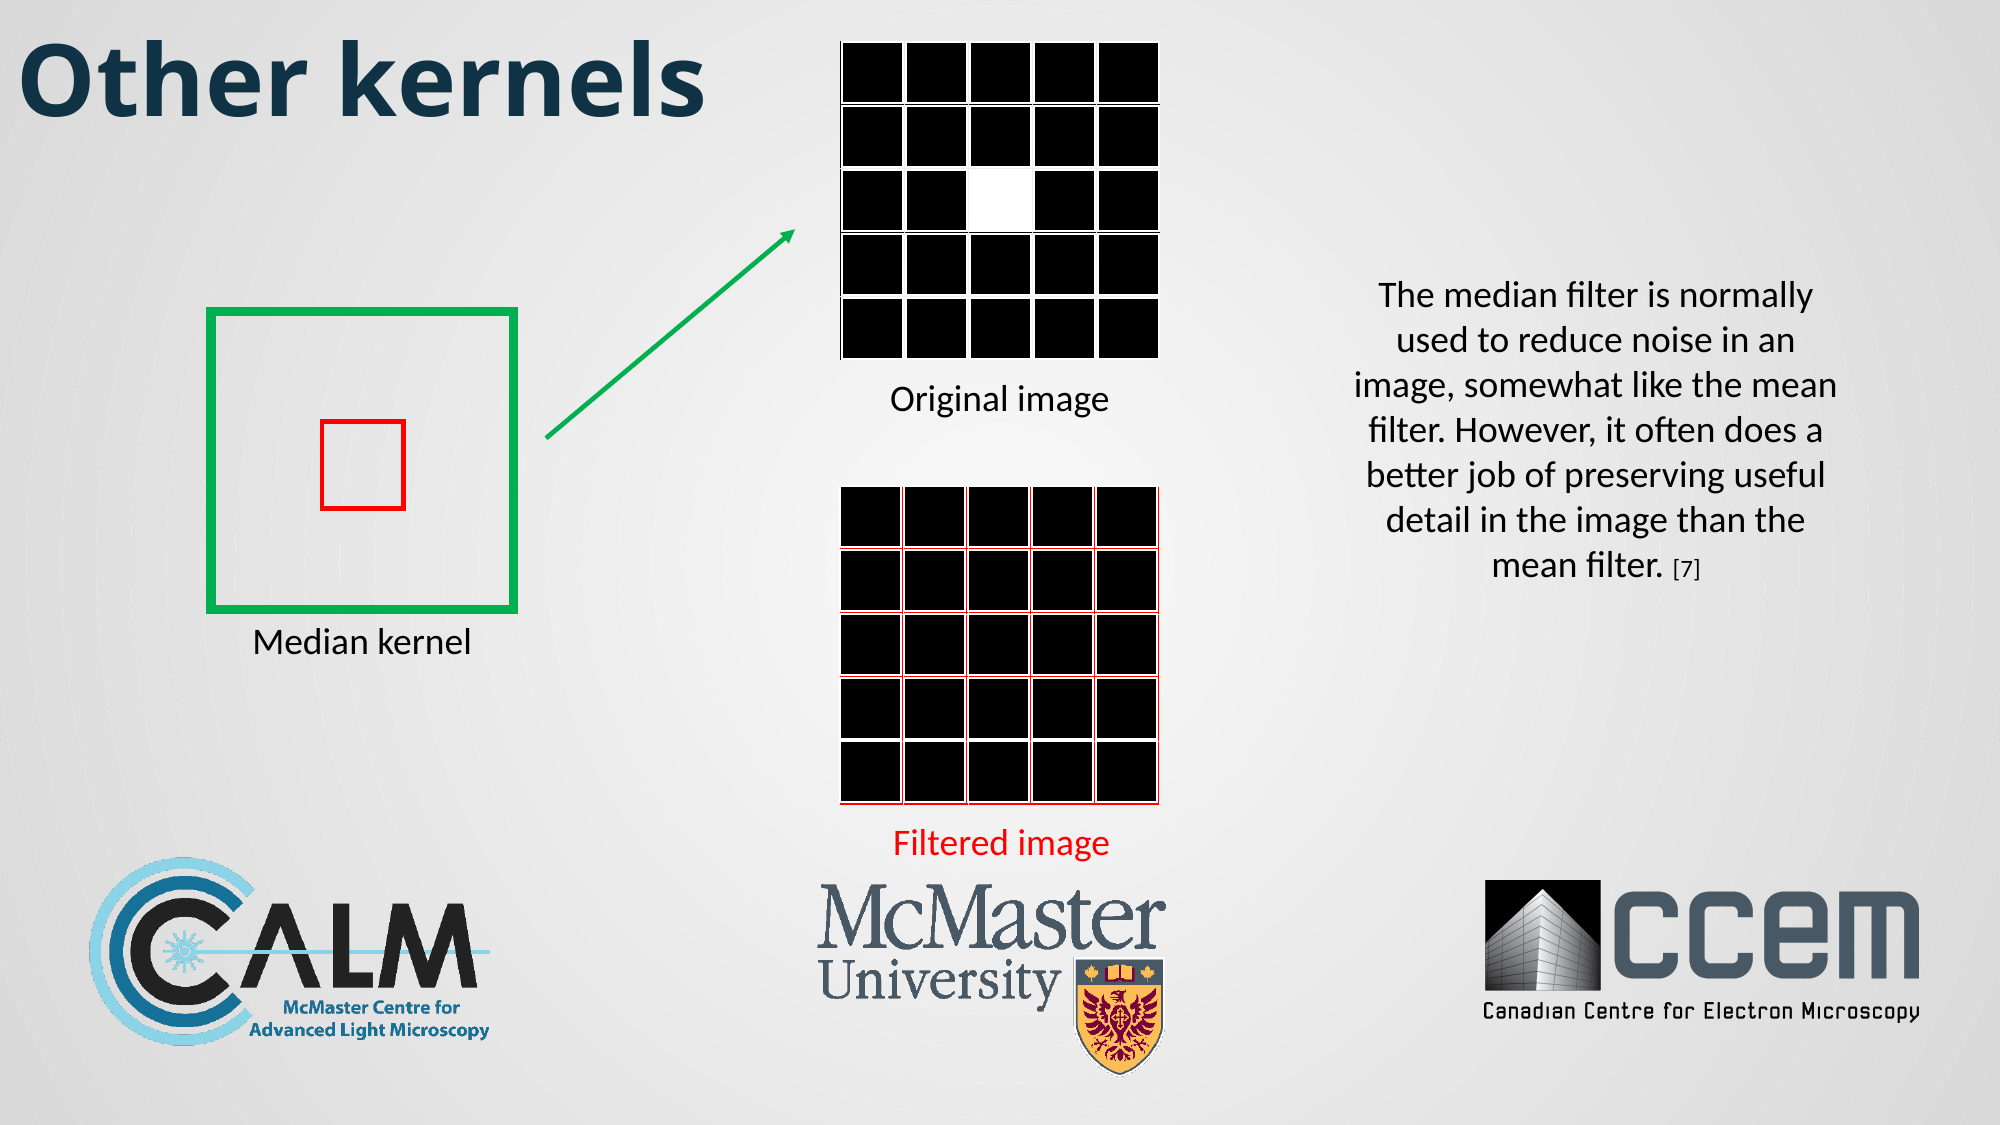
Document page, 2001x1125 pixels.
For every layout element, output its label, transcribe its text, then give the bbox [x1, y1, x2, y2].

text_box Other kernels [2, 9, 723, 144]
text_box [210, 311, 514, 670]
text_box Filtered image [842, 810, 1161, 871]
text_box Original image [840, 366, 1159, 426]
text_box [842, 42, 1160, 359]
picture [813, 880, 1167, 1079]
picture [81, 853, 497, 1050]
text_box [546, 229, 795, 439]
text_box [840, 485, 1158, 803]
text_box The median filter is normally used to reduce noise in an image, somewhat like the mean filter. However, it often does a better job of preserving useful detail in the image than the mean filter. [7] [1332, 262, 1860, 593]
picture [1484, 880, 1919, 1023]
